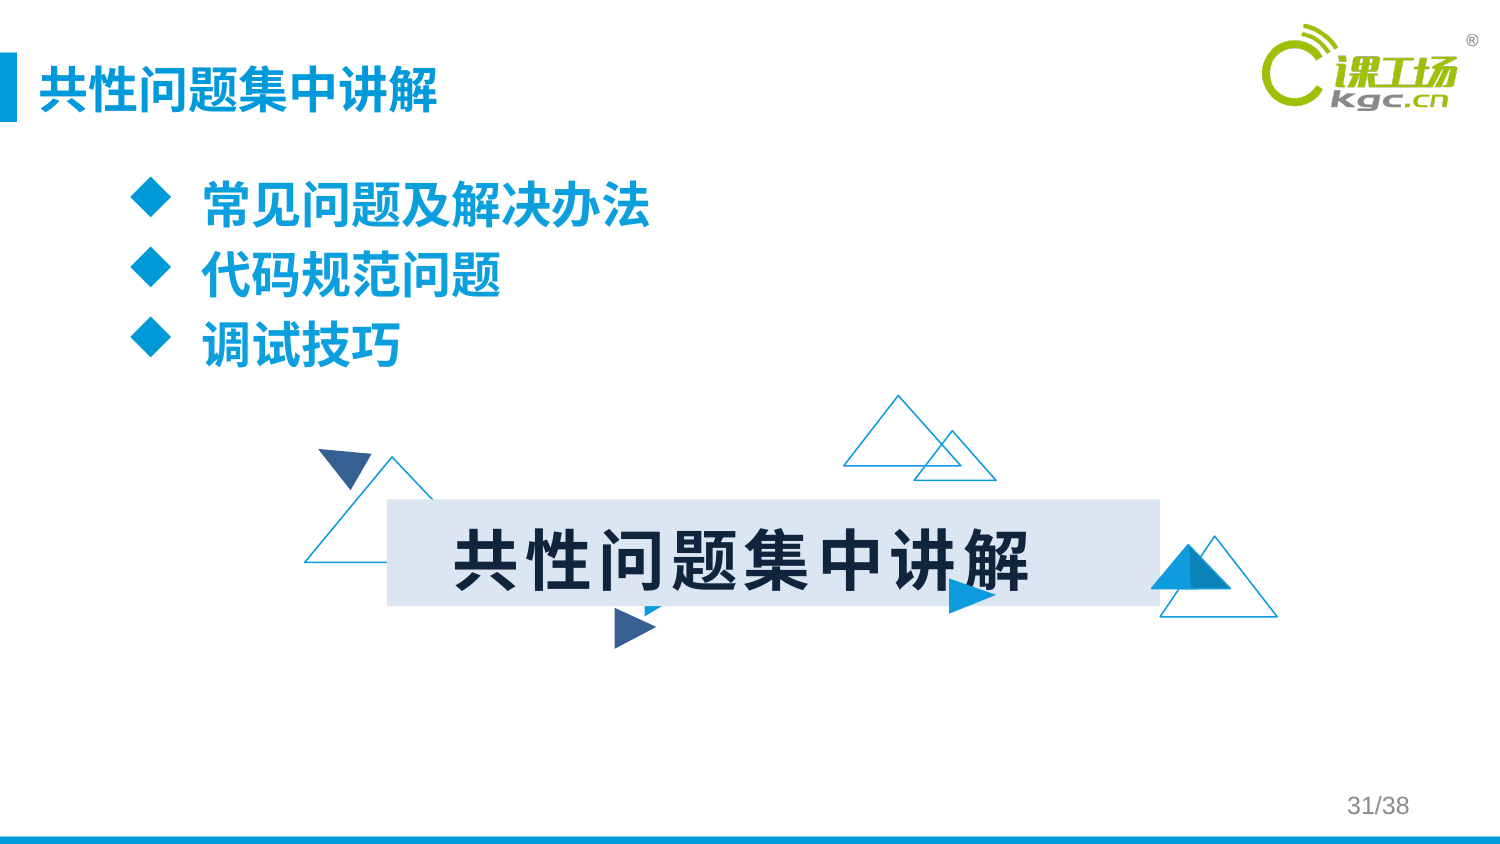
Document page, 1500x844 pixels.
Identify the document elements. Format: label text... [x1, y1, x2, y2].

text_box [304, 395, 1278, 649]
list 常见问题及解决办法 代码规范问题 调试技巧 [110, 166, 1385, 724]
picture [0, 0, 1500, 836]
slide_number 31/38 [1074, 782, 1425, 828]
title 共性问题集中讲解 [37, 33, 1390, 151]
